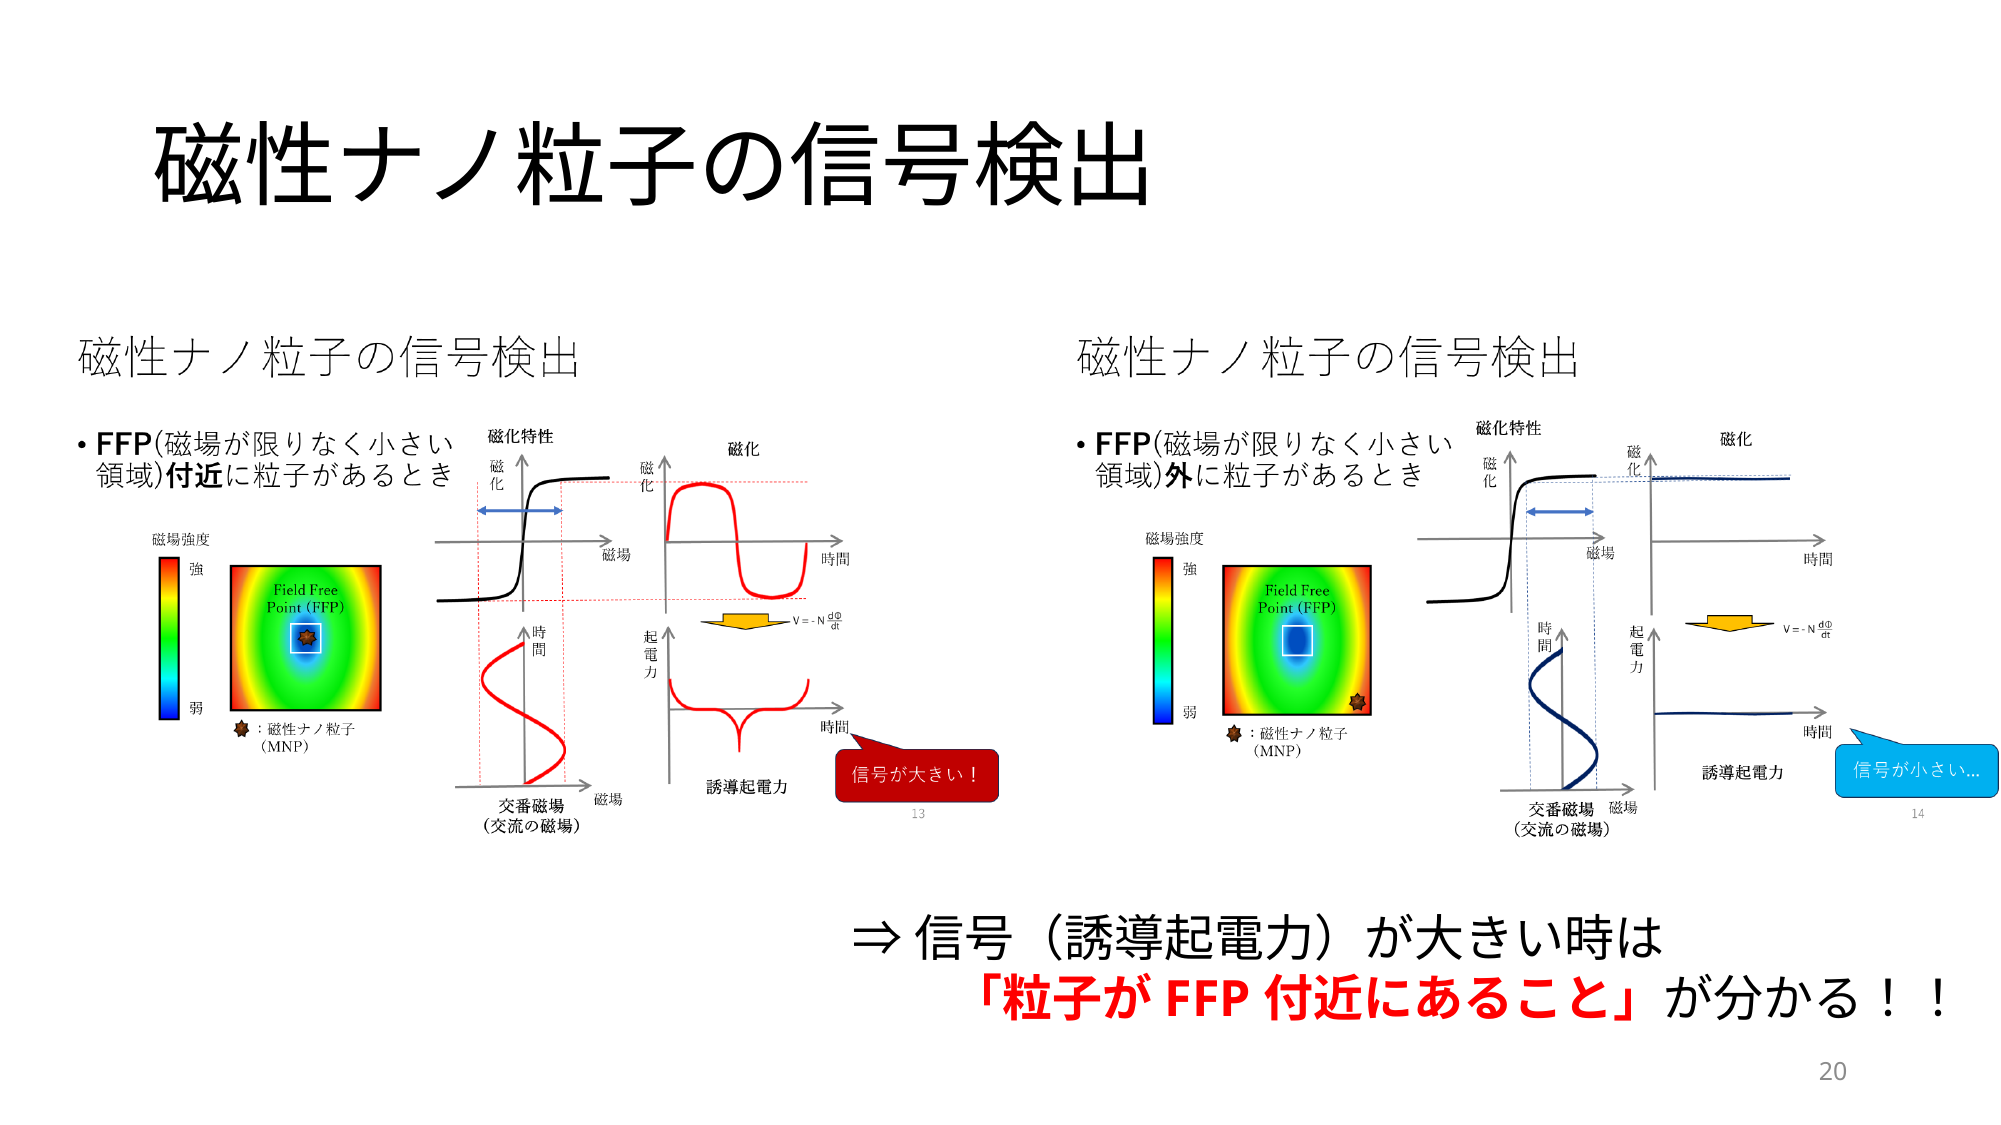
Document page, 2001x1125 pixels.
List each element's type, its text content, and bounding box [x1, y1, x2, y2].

picture [0, 277, 2000, 840]
slide_number 20 [1412, 1042, 1863, 1103]
title 磁性ナノ粒子の信号検出 [137, 59, 1863, 277]
text_box ⇒信号（誘導起電力）が大きい時は 「粒子がFFP付近にあること」が分かる！！ [837, 899, 1988, 1034]
